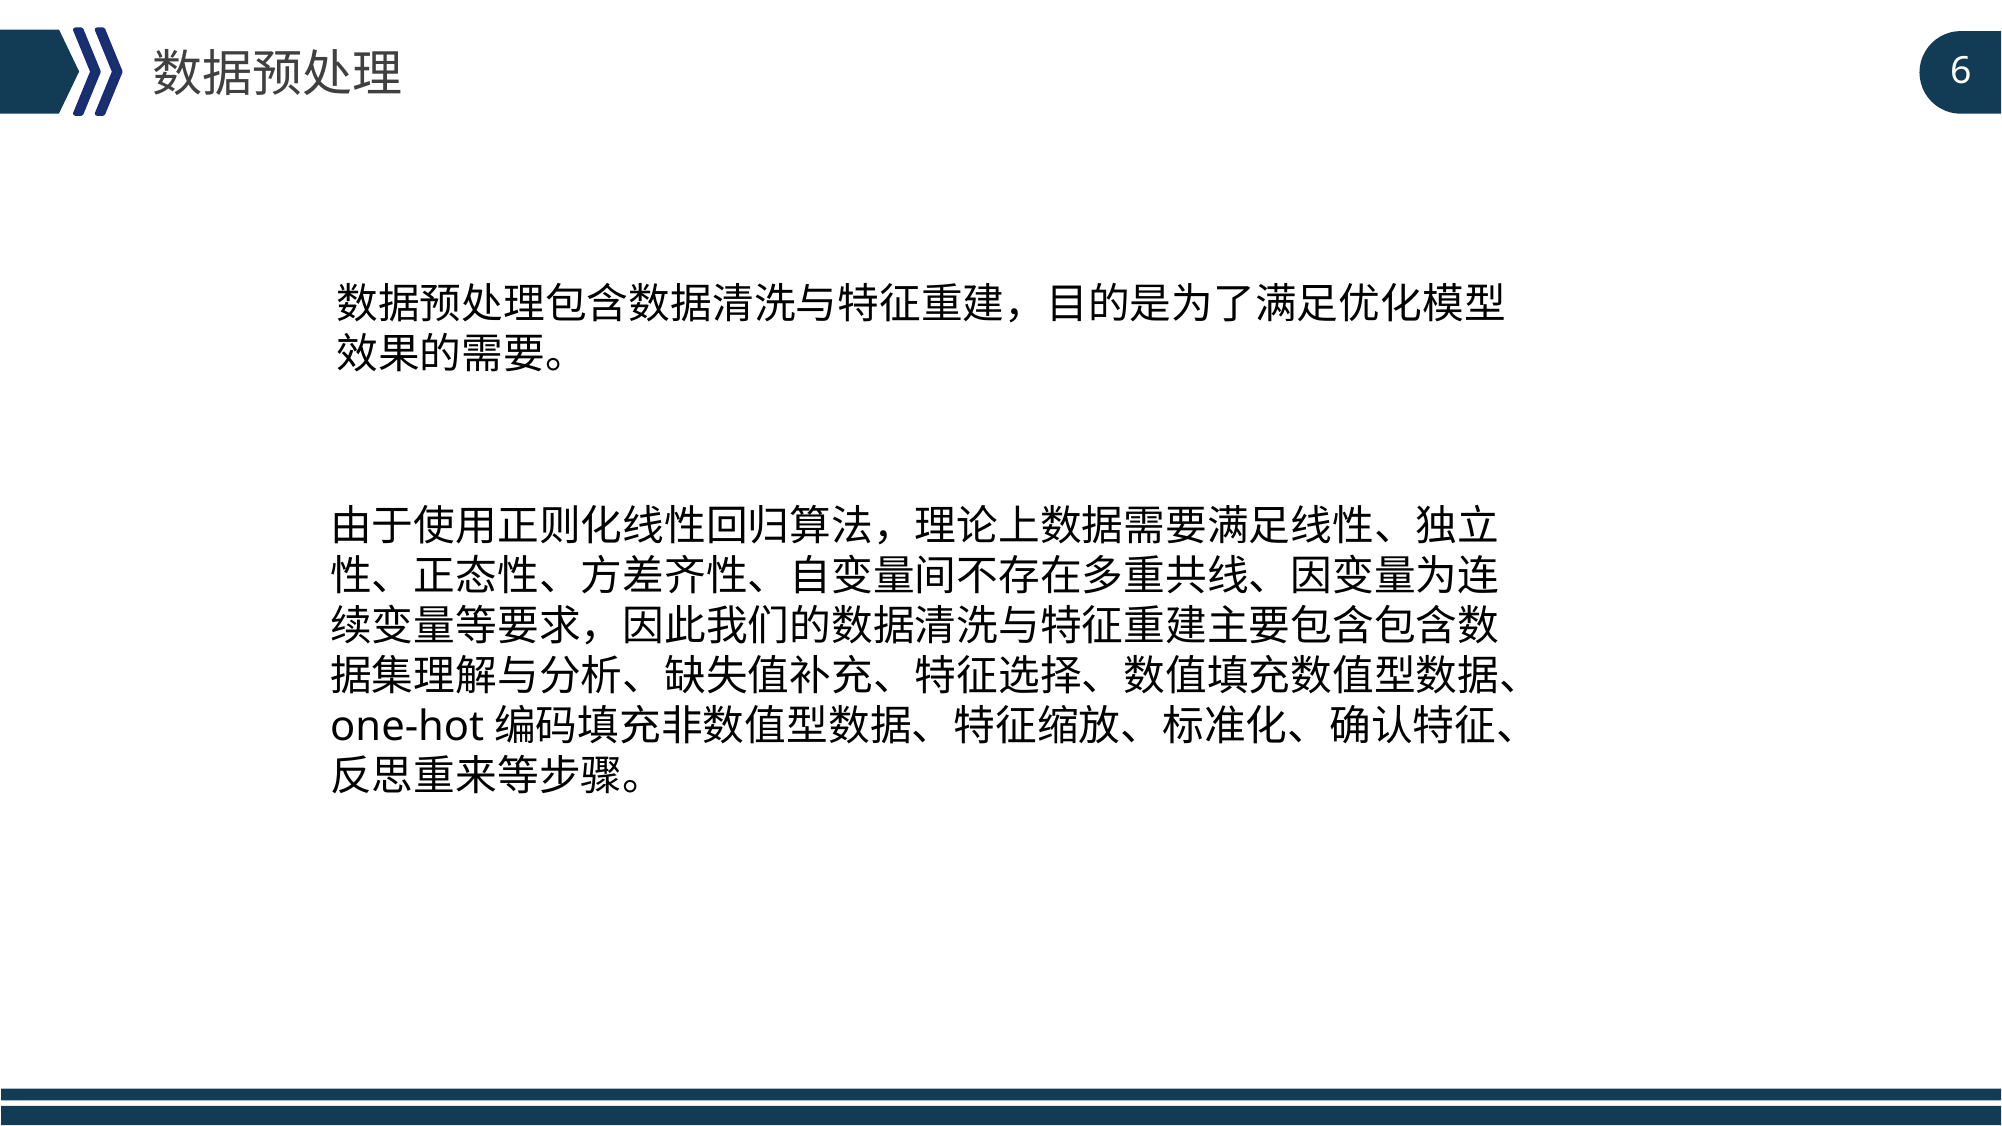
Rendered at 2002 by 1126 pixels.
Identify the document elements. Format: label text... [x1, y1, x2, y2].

slide_number 6 [1911, 41, 2001, 102]
text_box 数据预处理包含数据清洗与特征重建，目的是为了满足优化模型效果的需要。 [321, 269, 1544, 385]
text_box 由于使用正则化线性回归算法，理论上数据需要满足线性、独立性、正态性、方差齐性、自变量间不存在多重共线、因变量为连续变量等要求，因此我们的数据清洗与特征重建主要包含包含数据集理解与分析、缺失值补充、特征选择、数值填充数值型数据、one-hot编码填充非数值型数据、特征缩放、标准化、确认特征、反思重来等步骤。 [315, 491, 1538, 807]
list 数据预处理 [138, 36, 694, 107]
